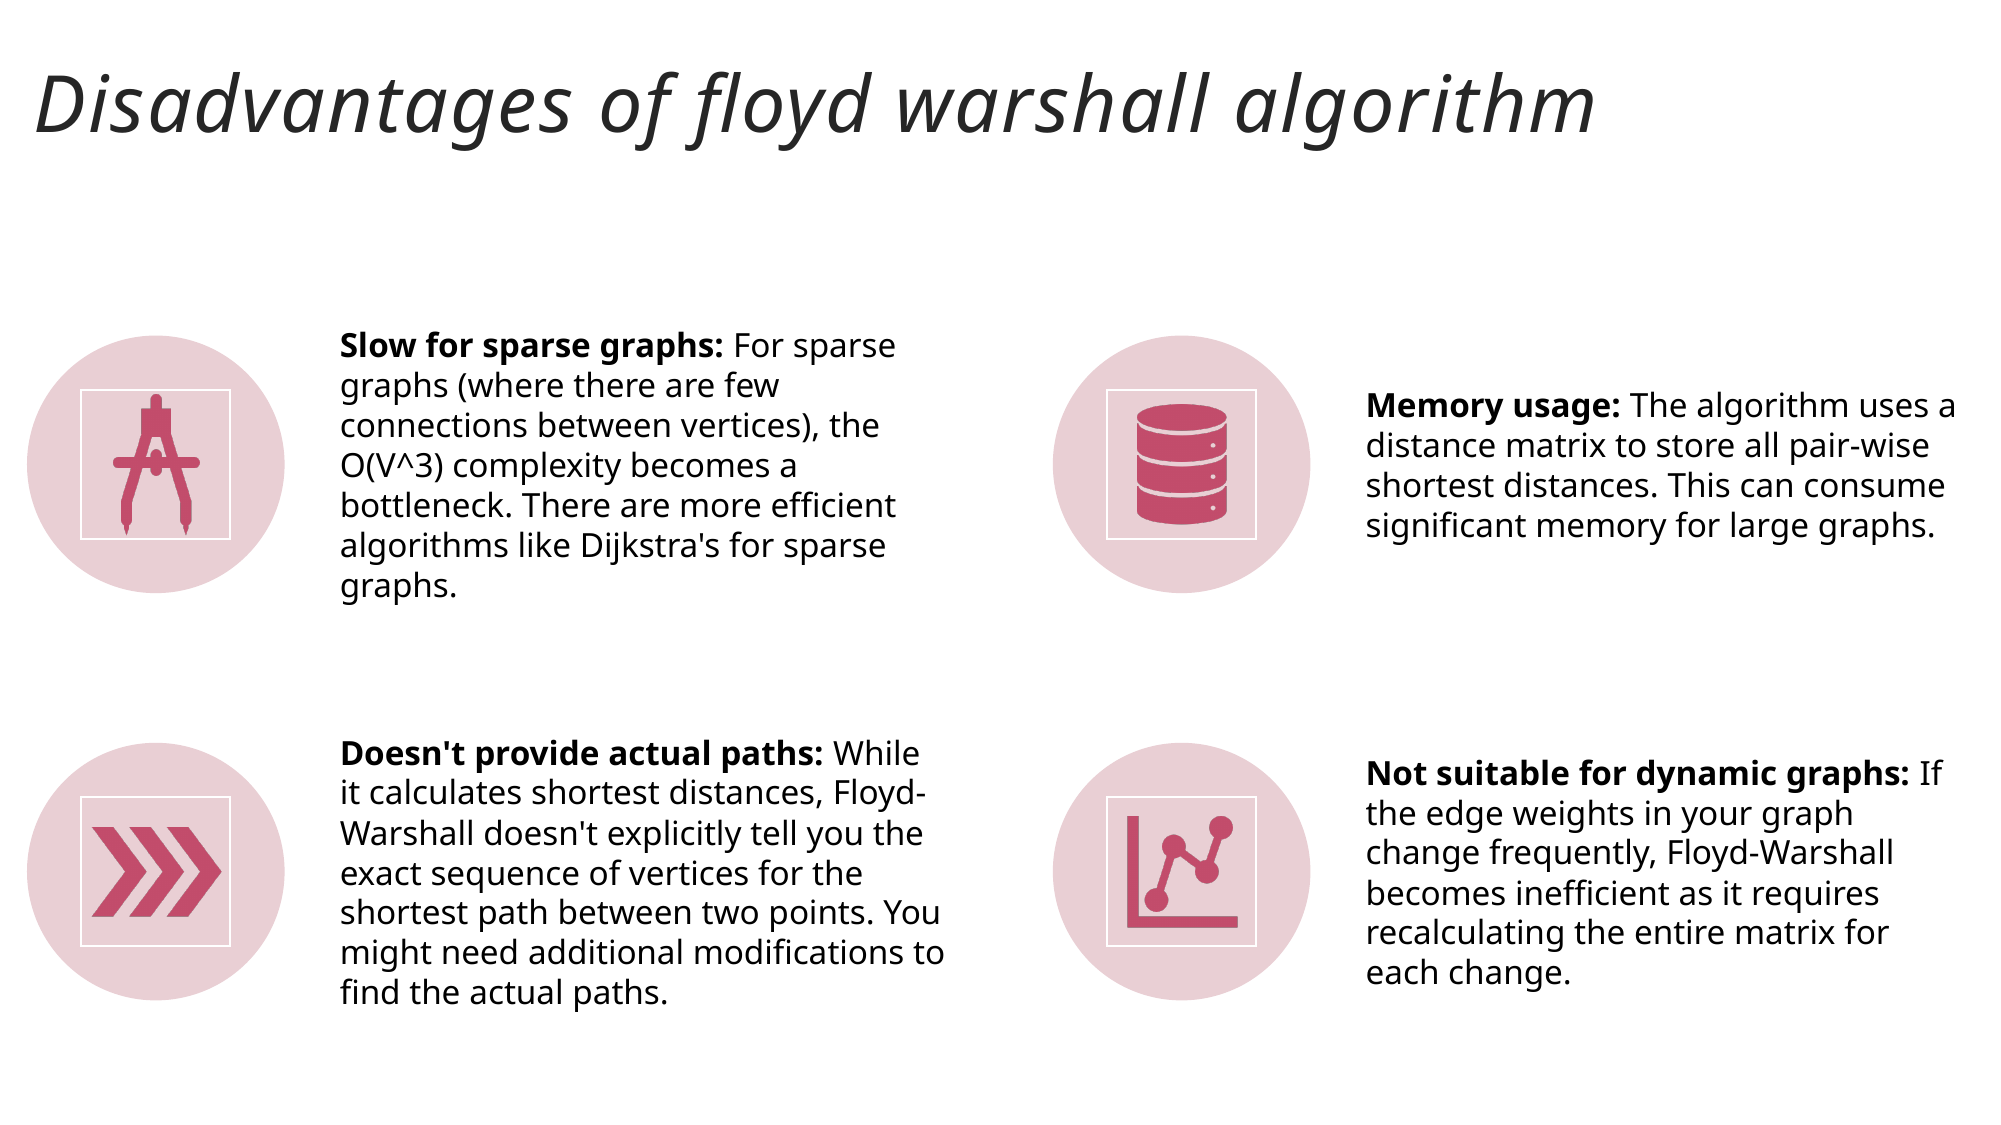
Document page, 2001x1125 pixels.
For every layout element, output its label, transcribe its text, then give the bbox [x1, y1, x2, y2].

title Disadvantages of floyd warshall algorithm [18, 57, 1769, 208]
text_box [0, 227, 2000, 1108]
